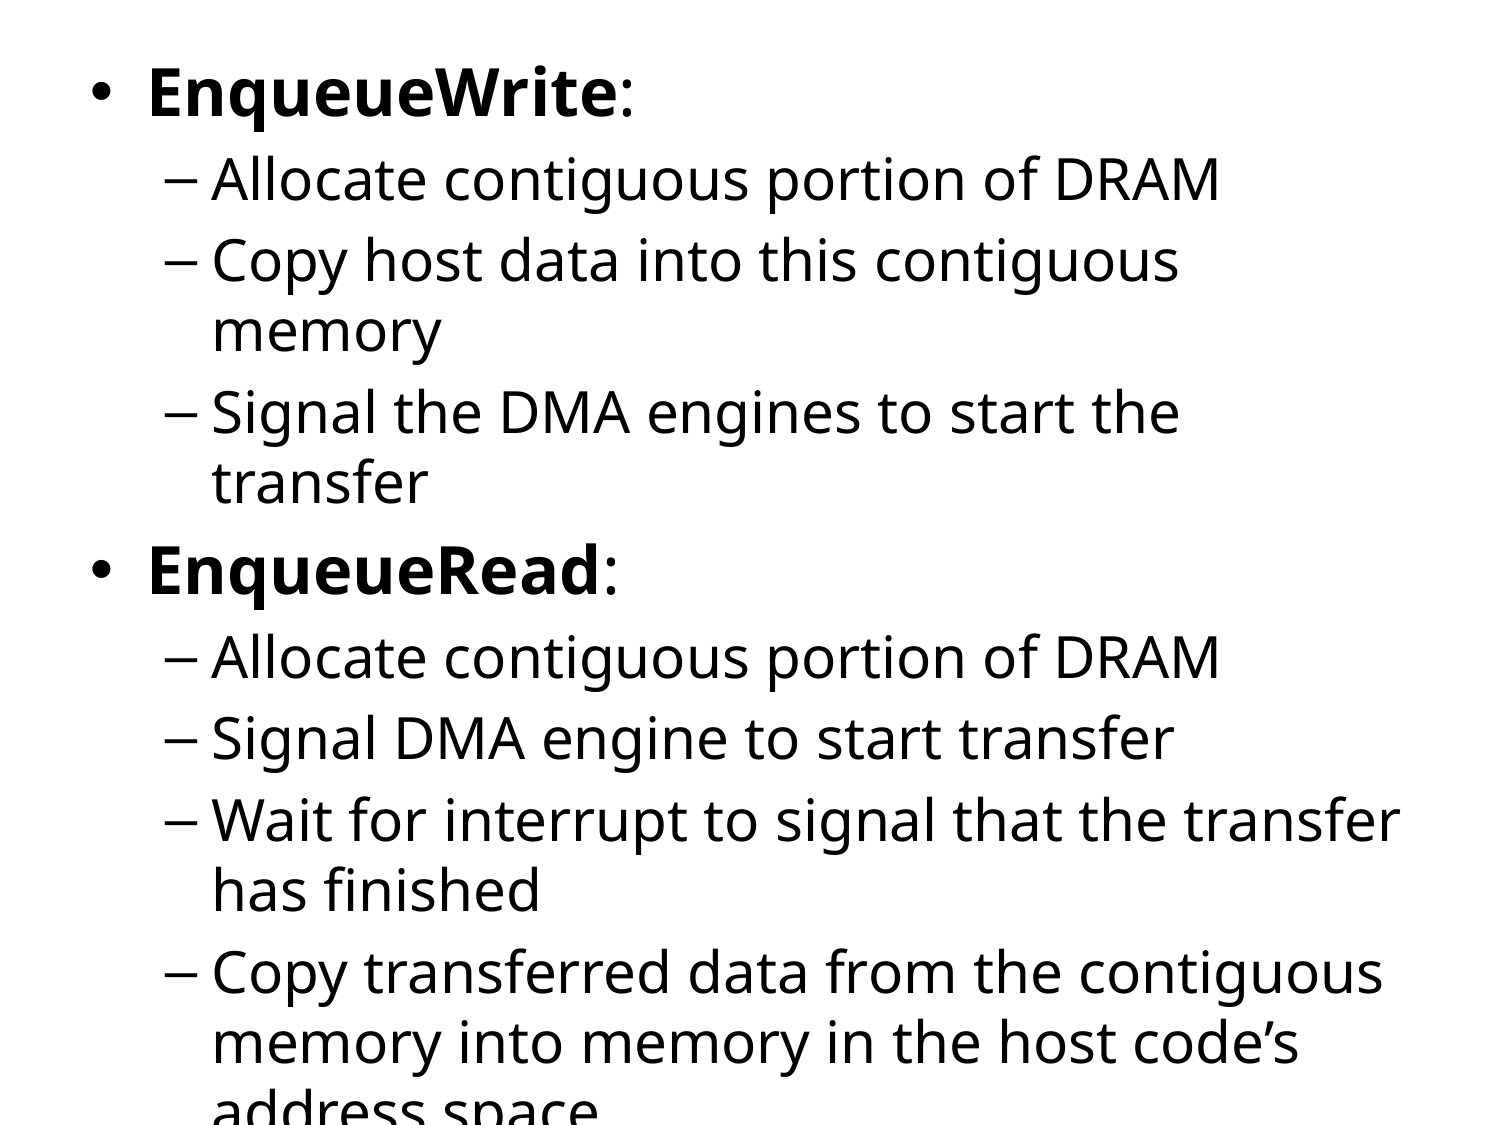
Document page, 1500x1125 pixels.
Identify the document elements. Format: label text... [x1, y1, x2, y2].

text_box EnqueueWrite: Allocate contiguous portion of DRAM Copy host data into this contiguous memory Signal the DMA engines to start the transfer EnqueueRead: Allocate contiguous portion of DRAM Signal DMA engine to start transfer Wait for interrupt to signal that the transfer has finished Copy transferred data from the contiguous memory into memory in the host code’s address space [75, 42, 1425, 1083]
